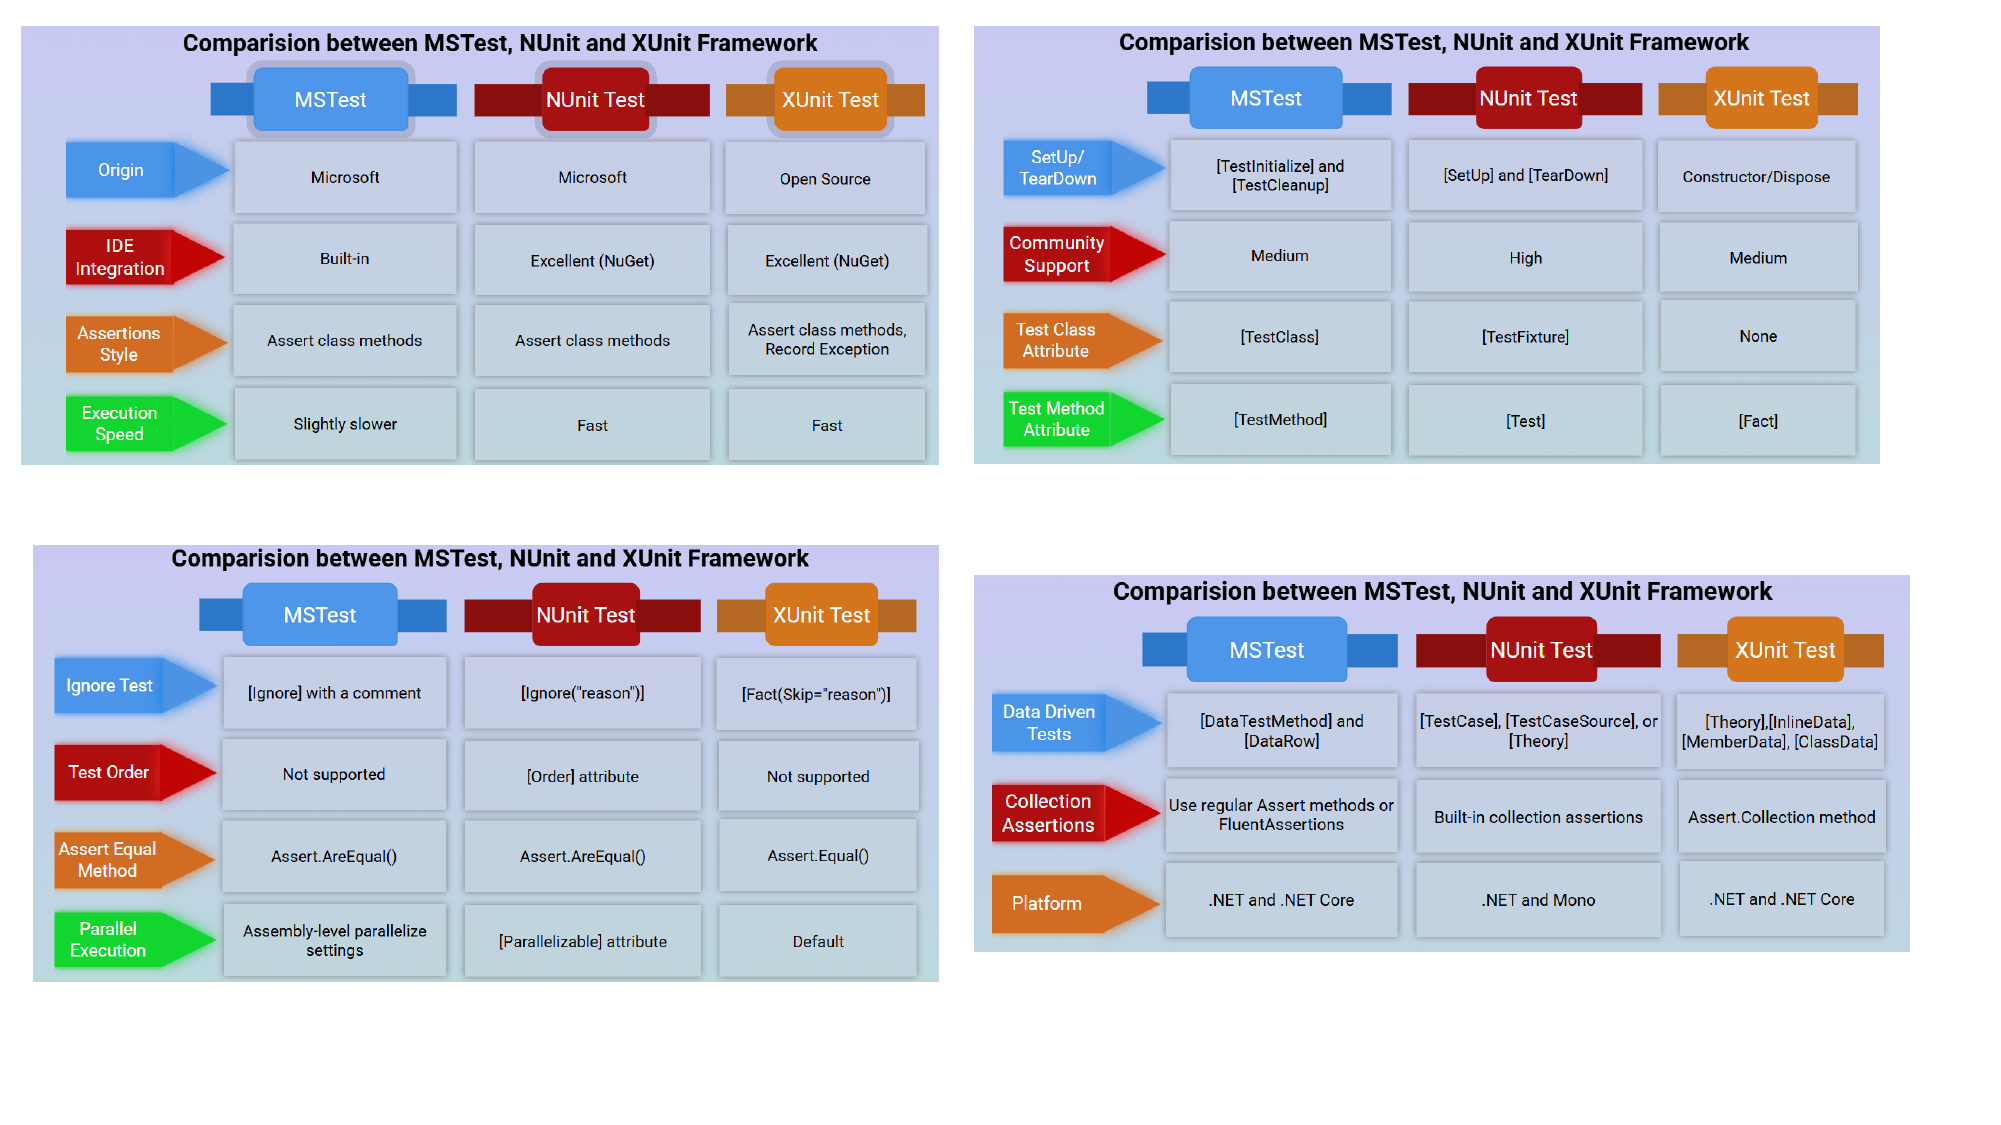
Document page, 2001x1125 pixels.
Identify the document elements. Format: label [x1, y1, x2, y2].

picture [31, 543, 940, 983]
picture [19, 24, 940, 466]
picture [972, 24, 1881, 465]
picture [972, 573, 1911, 953]
